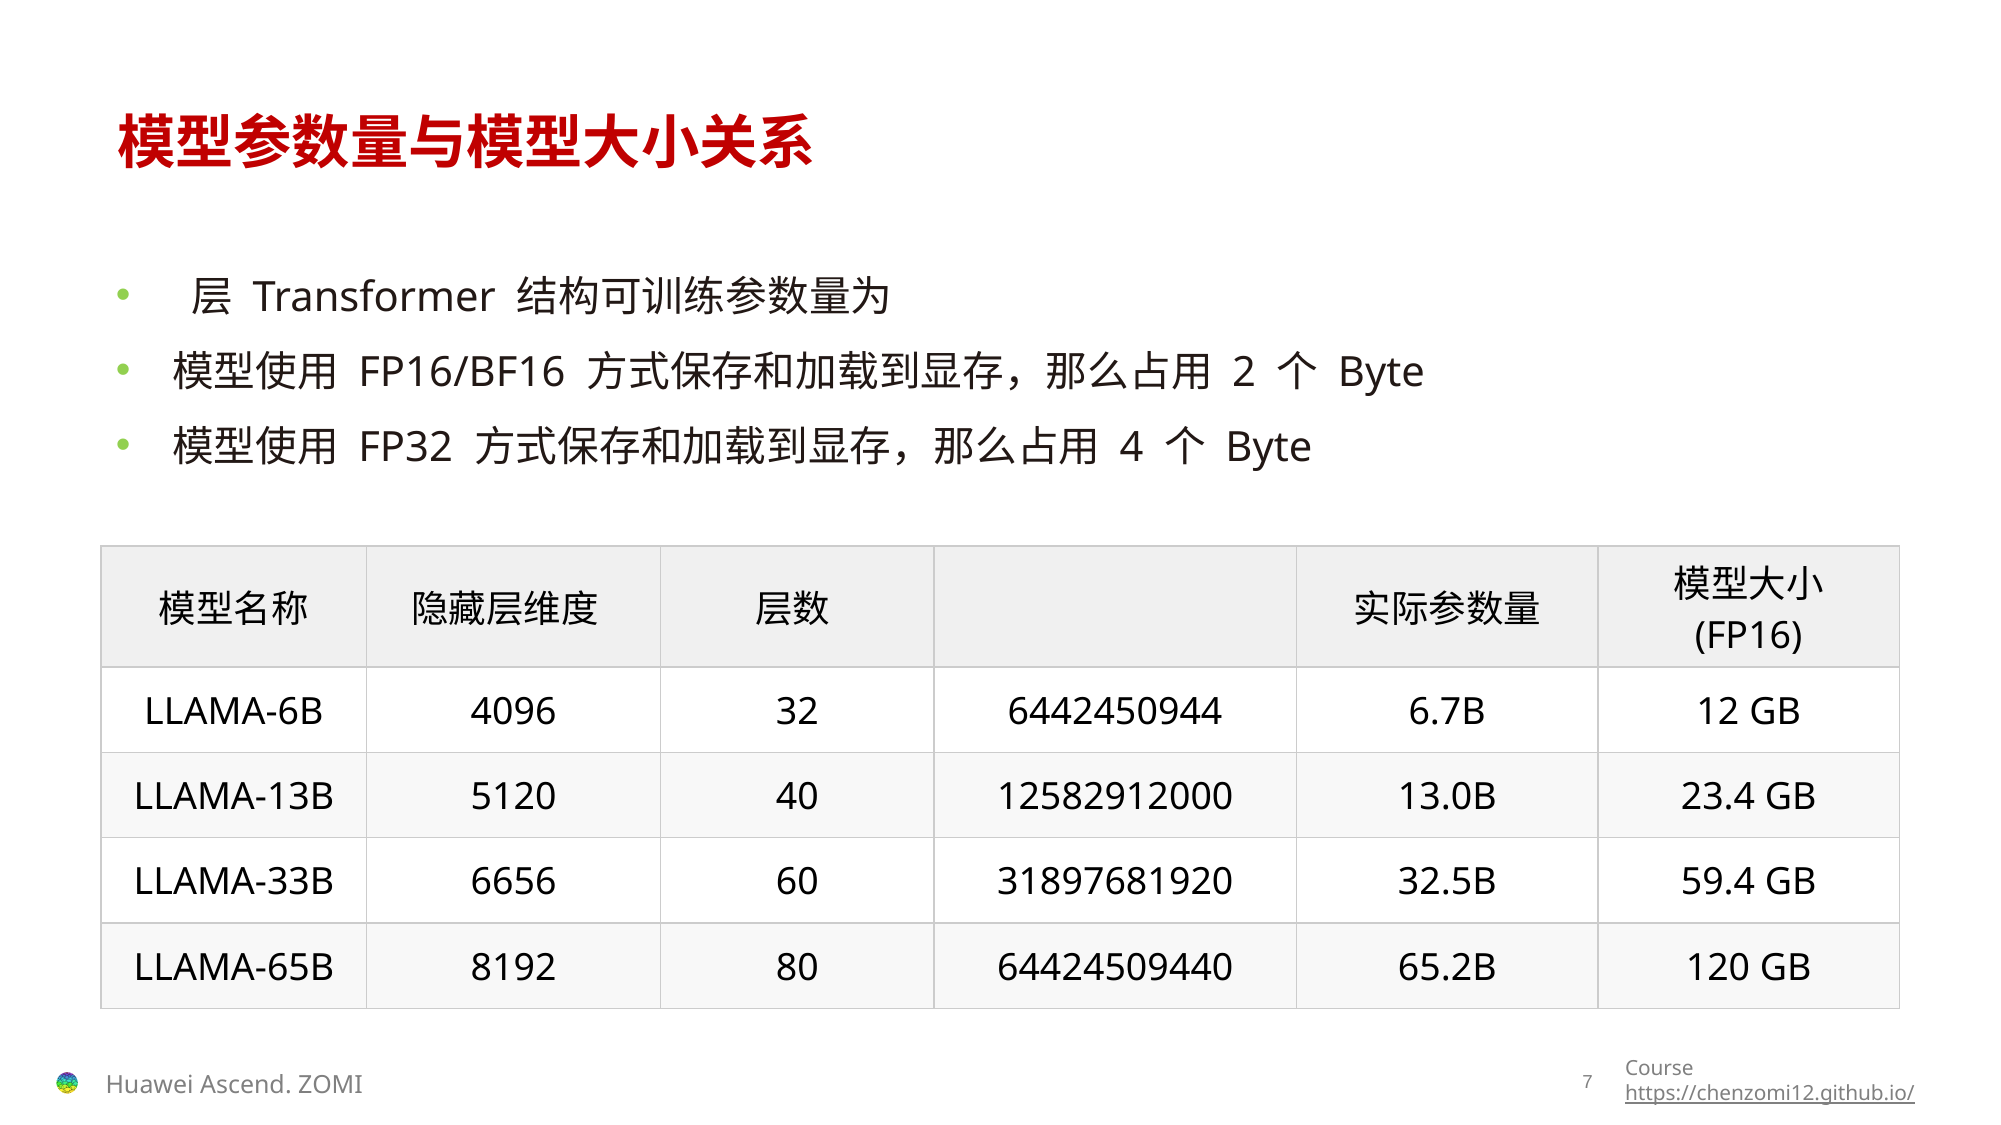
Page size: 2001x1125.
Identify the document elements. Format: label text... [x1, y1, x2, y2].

title 模型参数量与模型大小关系 [102, 91, 1901, 189]
picture [57, 1073, 77, 1093]
